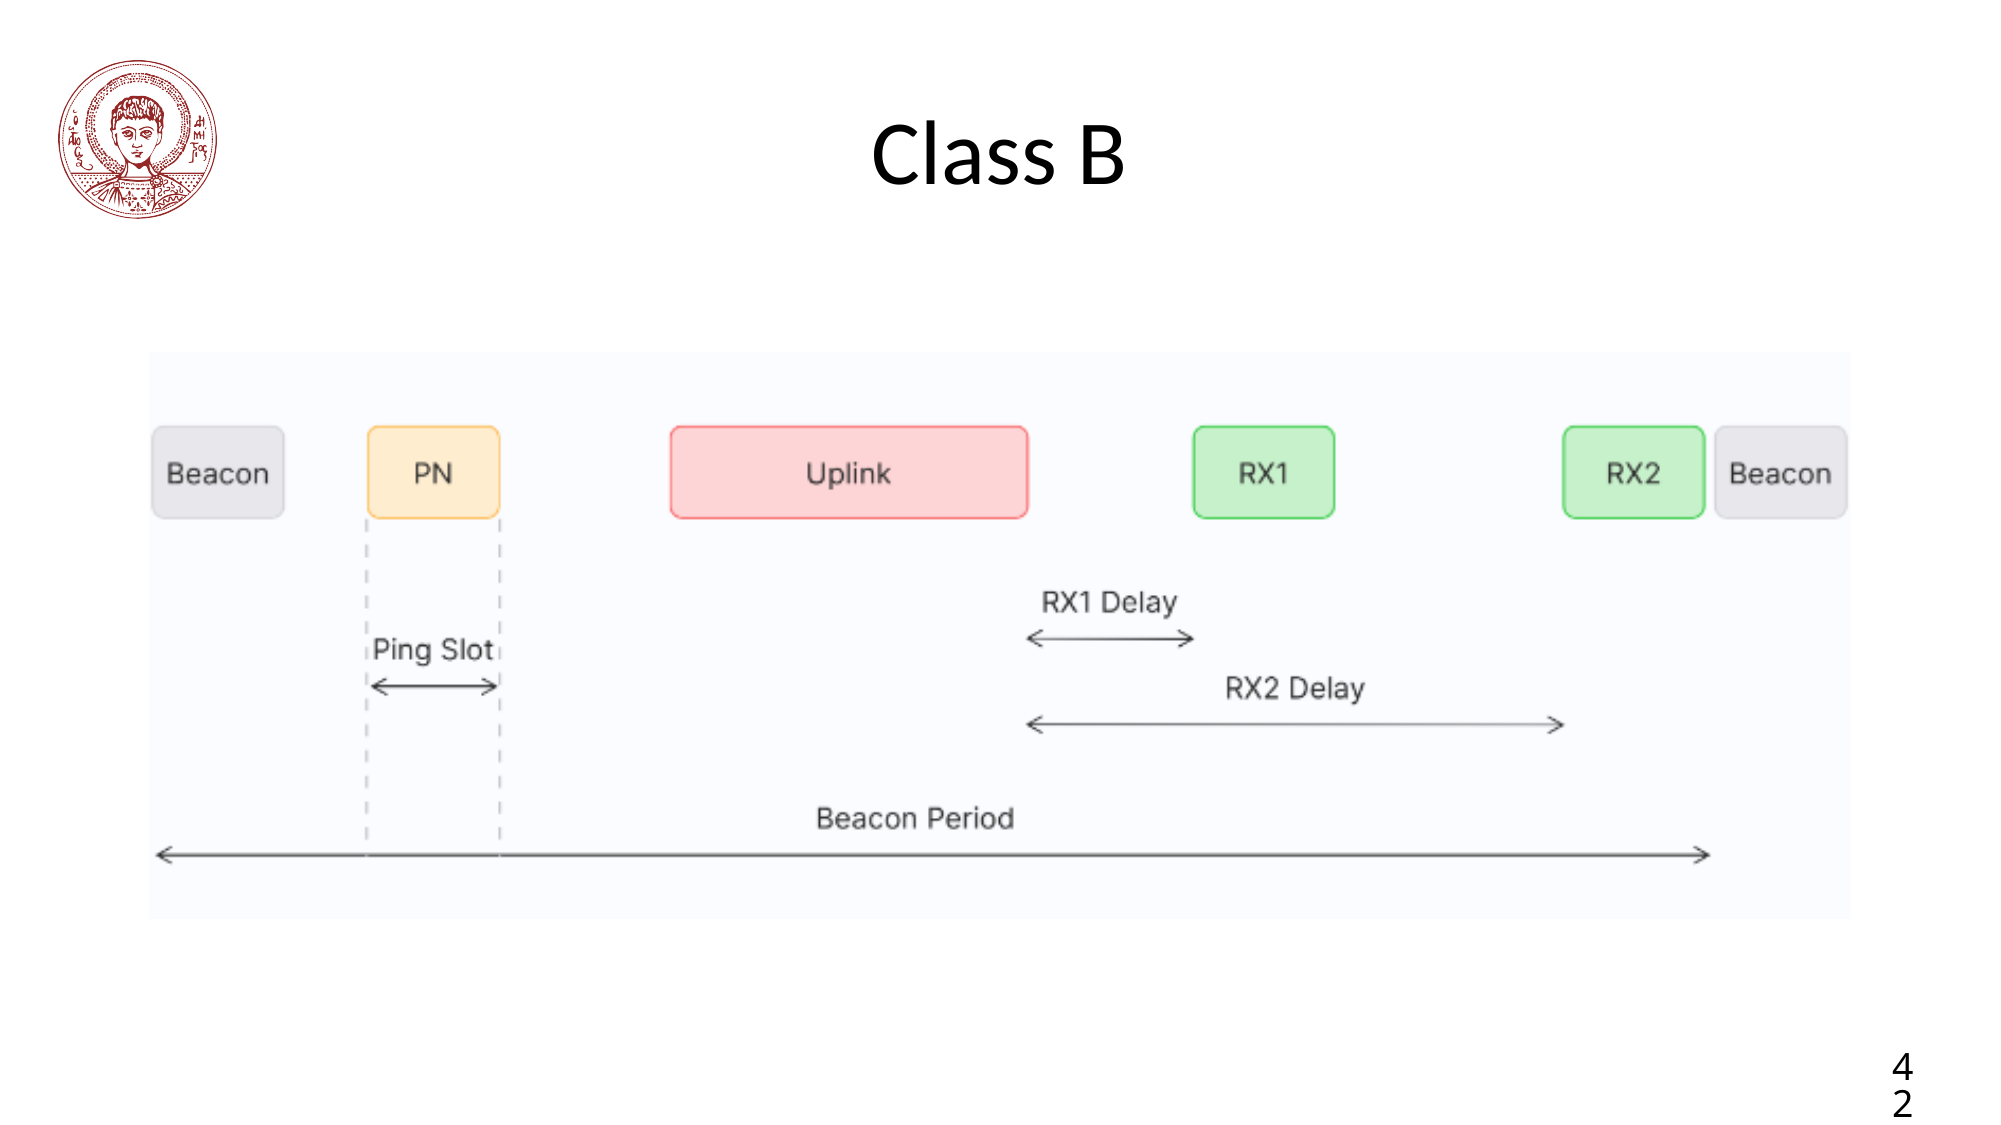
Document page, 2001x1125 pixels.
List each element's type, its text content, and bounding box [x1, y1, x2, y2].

picture [58, 60, 137, 219]
title Class B [137, 46, 1863, 264]
slide_number 42 [1877, 1035, 1950, 1096]
picture [148, 352, 1852, 919]
